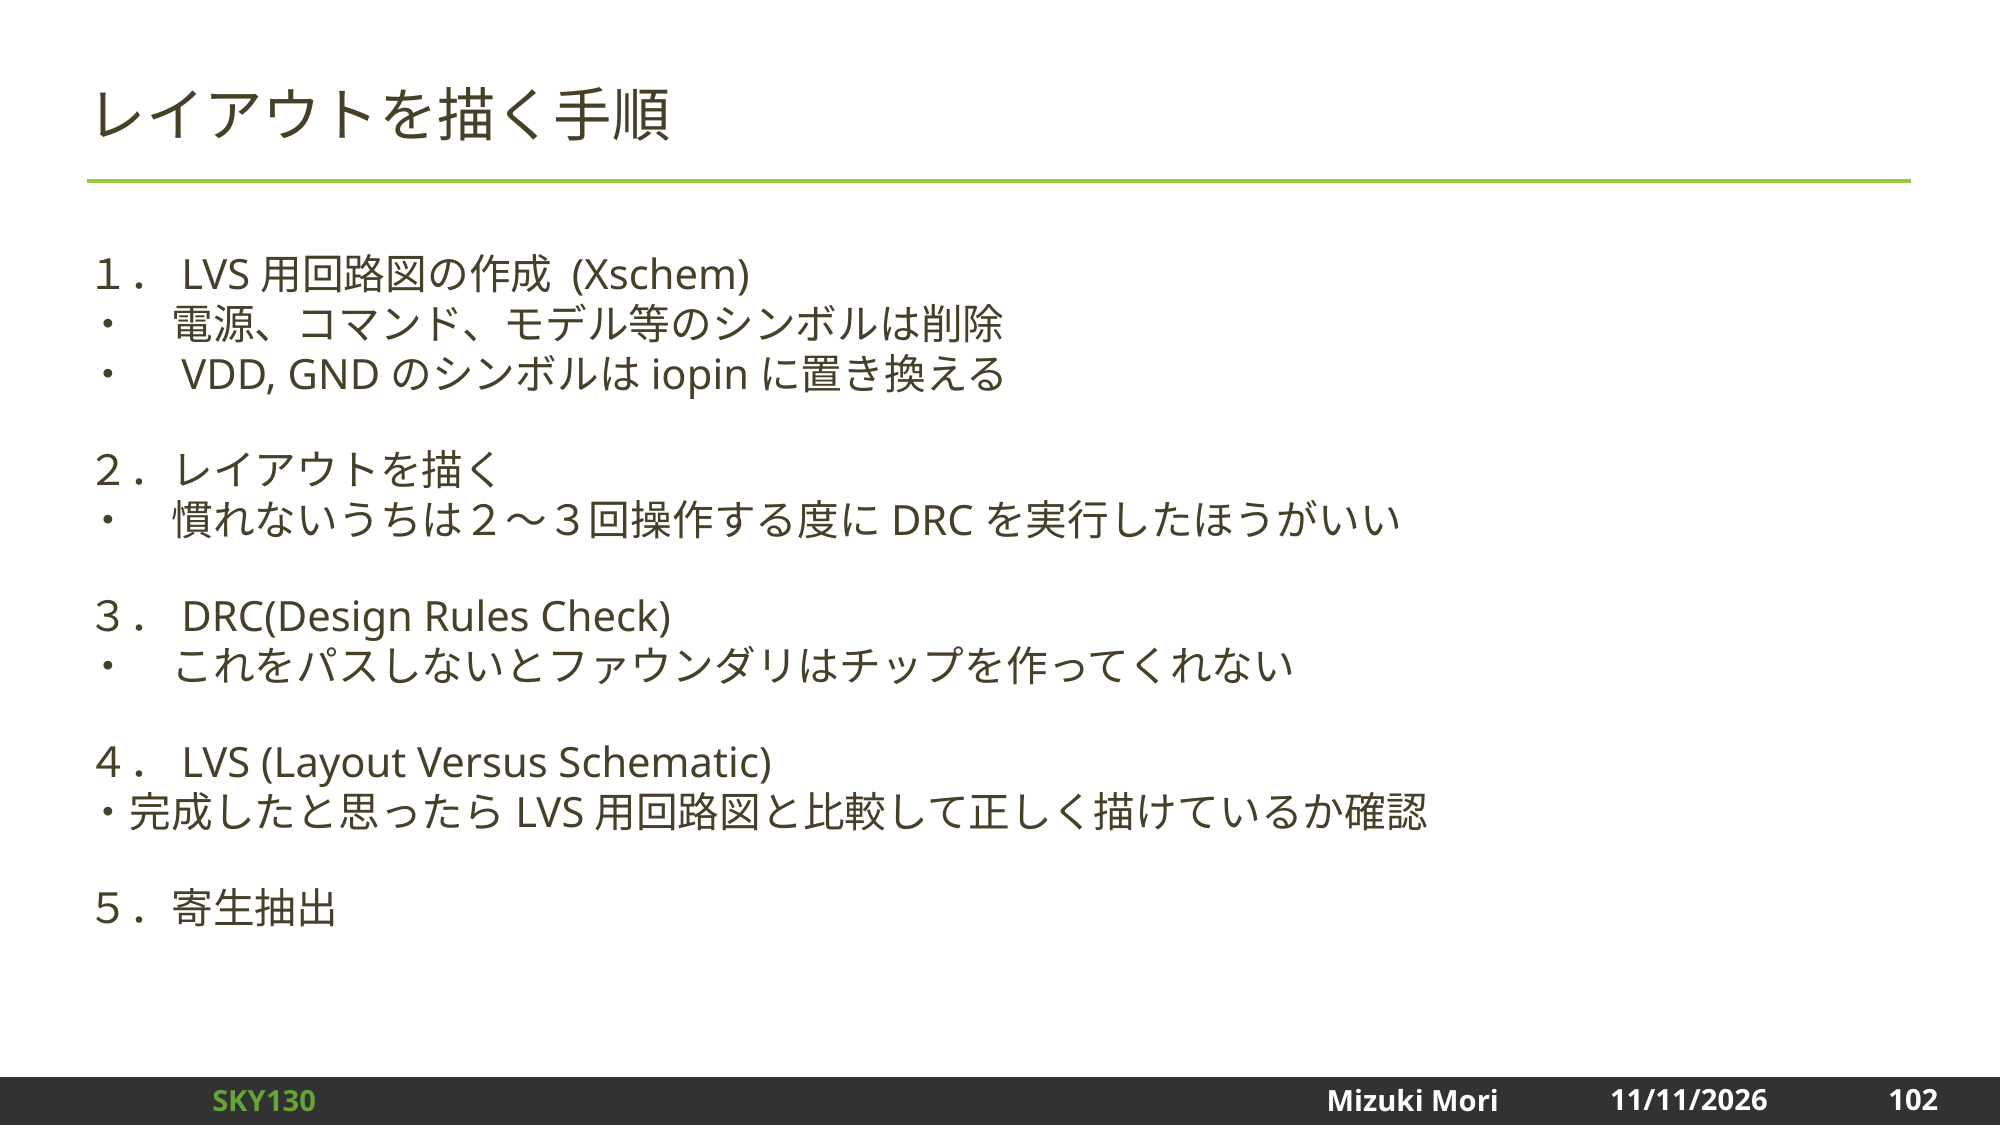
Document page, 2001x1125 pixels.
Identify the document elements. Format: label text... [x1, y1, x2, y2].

slide_number 102 [1826, 1076, 2000, 1125]
list １．LVS用回路図の作成 (Xschem) ・ 電源、コマンド、モデル等のシンボルは削除 ・ VDD, GNDのシンボルはiopinに置き換える ２．レイアウトを描く ・ 慣れないうちは２～３回操作する度にDRCを実行したほうがいい ３．DRC(Design Rules Check) ・ これをパスしないとファウンダリはチップを作ってくれない ４．LVS (Layout Versus Schematic) ・完成したと思ったらLVS用回路図と比較して正しく描けているか確認 ５．寄生抽出 [72, 239, 1912, 1055]
picture [0, 1077, 1550, 1125]
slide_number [1550, 1077, 1826, 1125]
title レイアウトを描く手順 [72, 70, 1912, 163]
